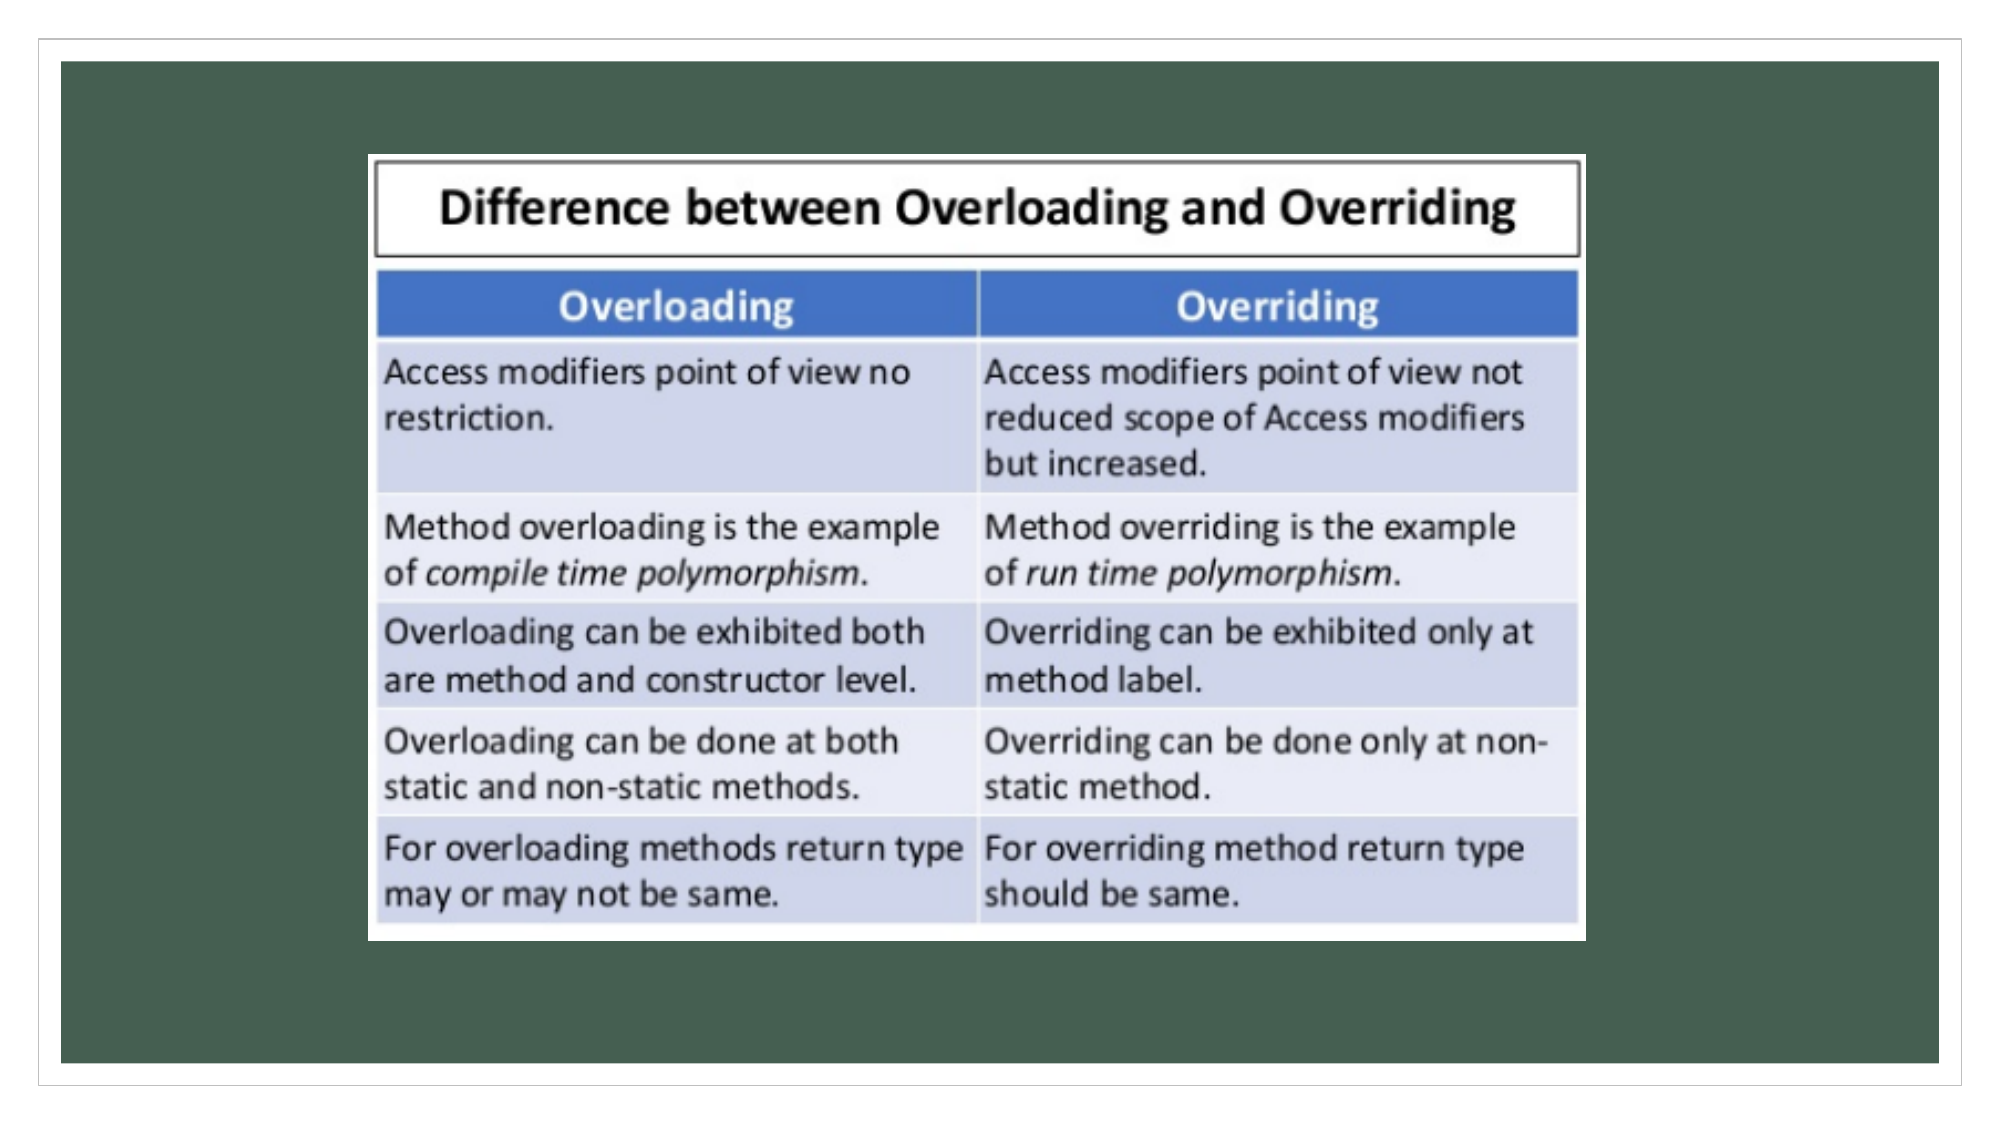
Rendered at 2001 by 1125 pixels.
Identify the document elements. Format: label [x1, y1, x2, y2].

picture [368, 154, 1587, 941]
